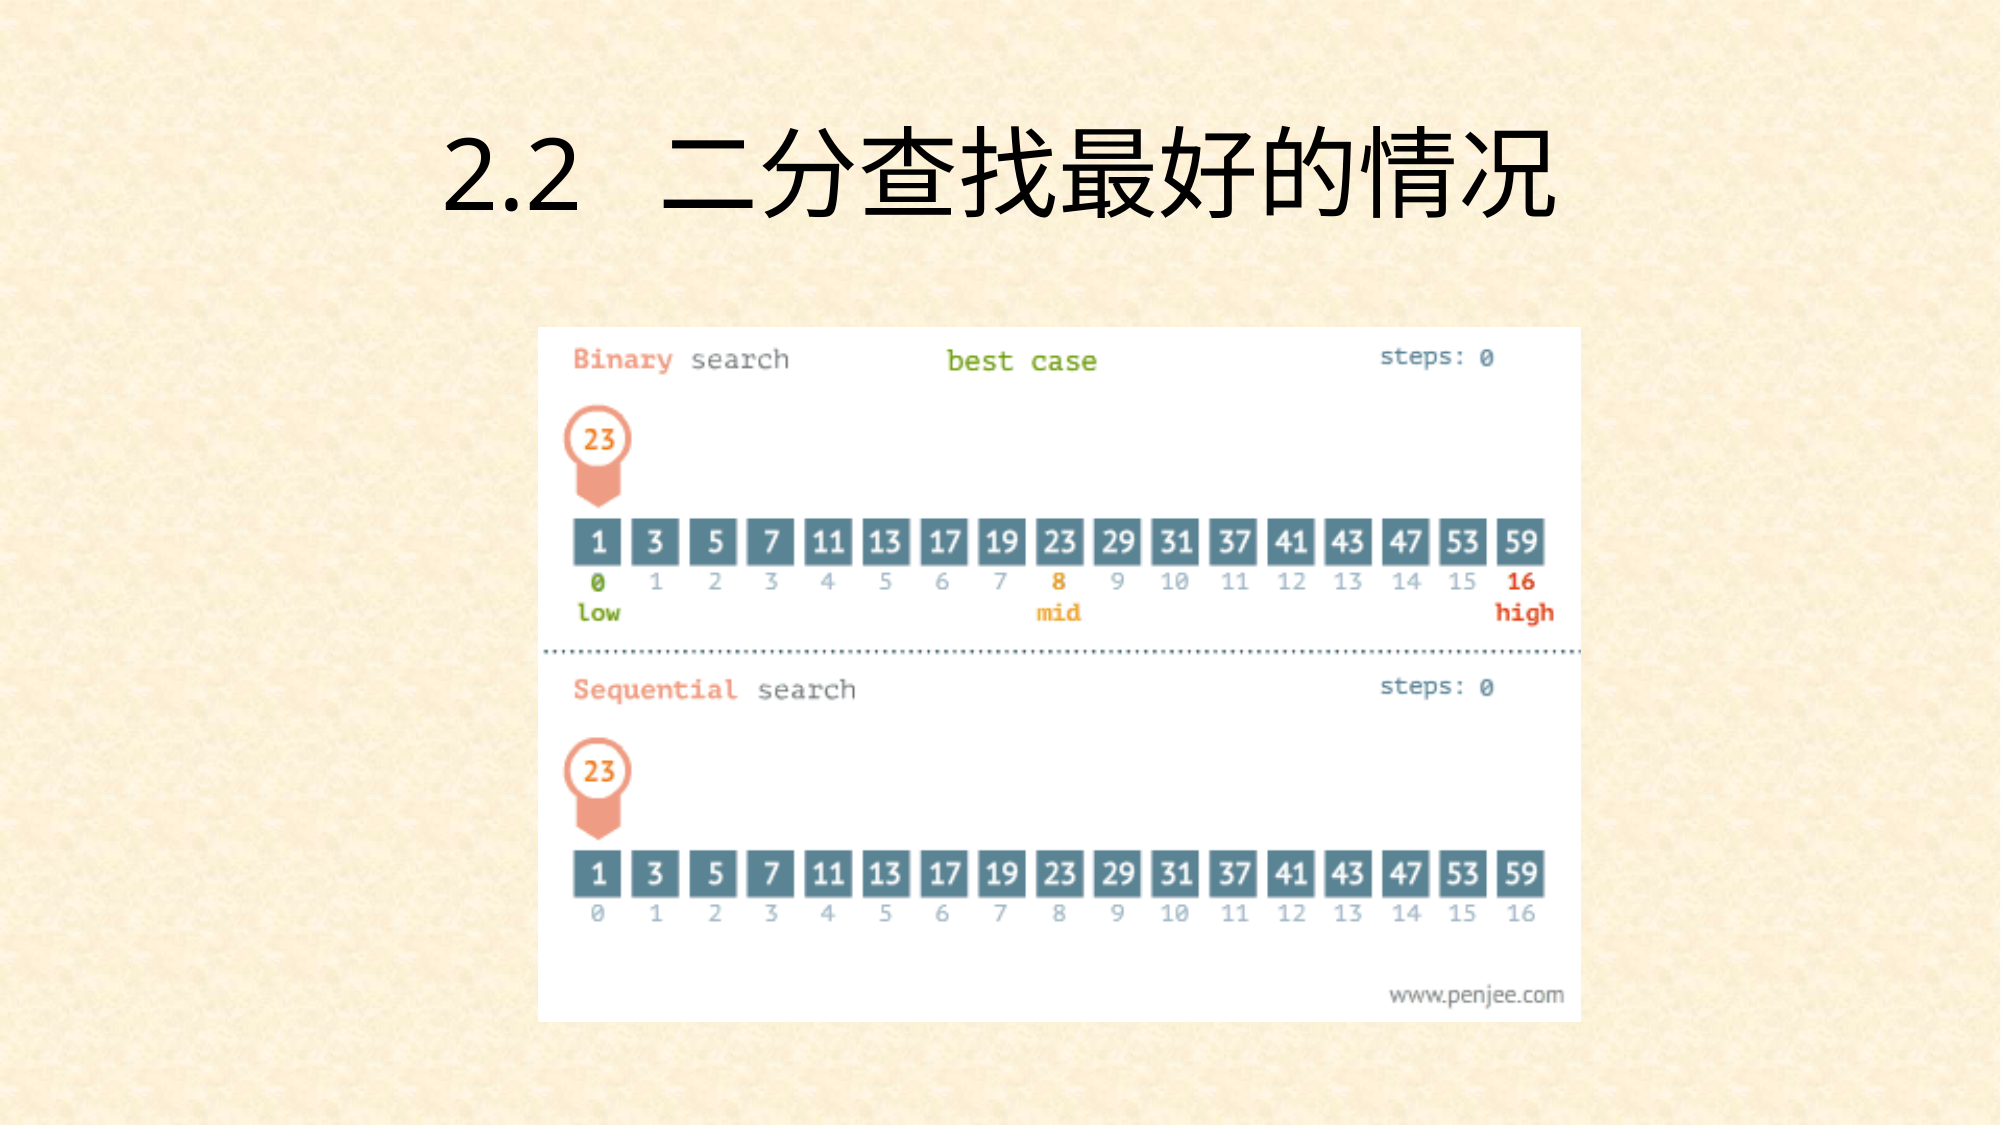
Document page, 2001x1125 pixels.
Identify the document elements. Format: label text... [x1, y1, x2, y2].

picture [0, 0, 2001, 1125]
text_box 2.2 二分查找最好的情况 [336, 103, 1663, 239]
